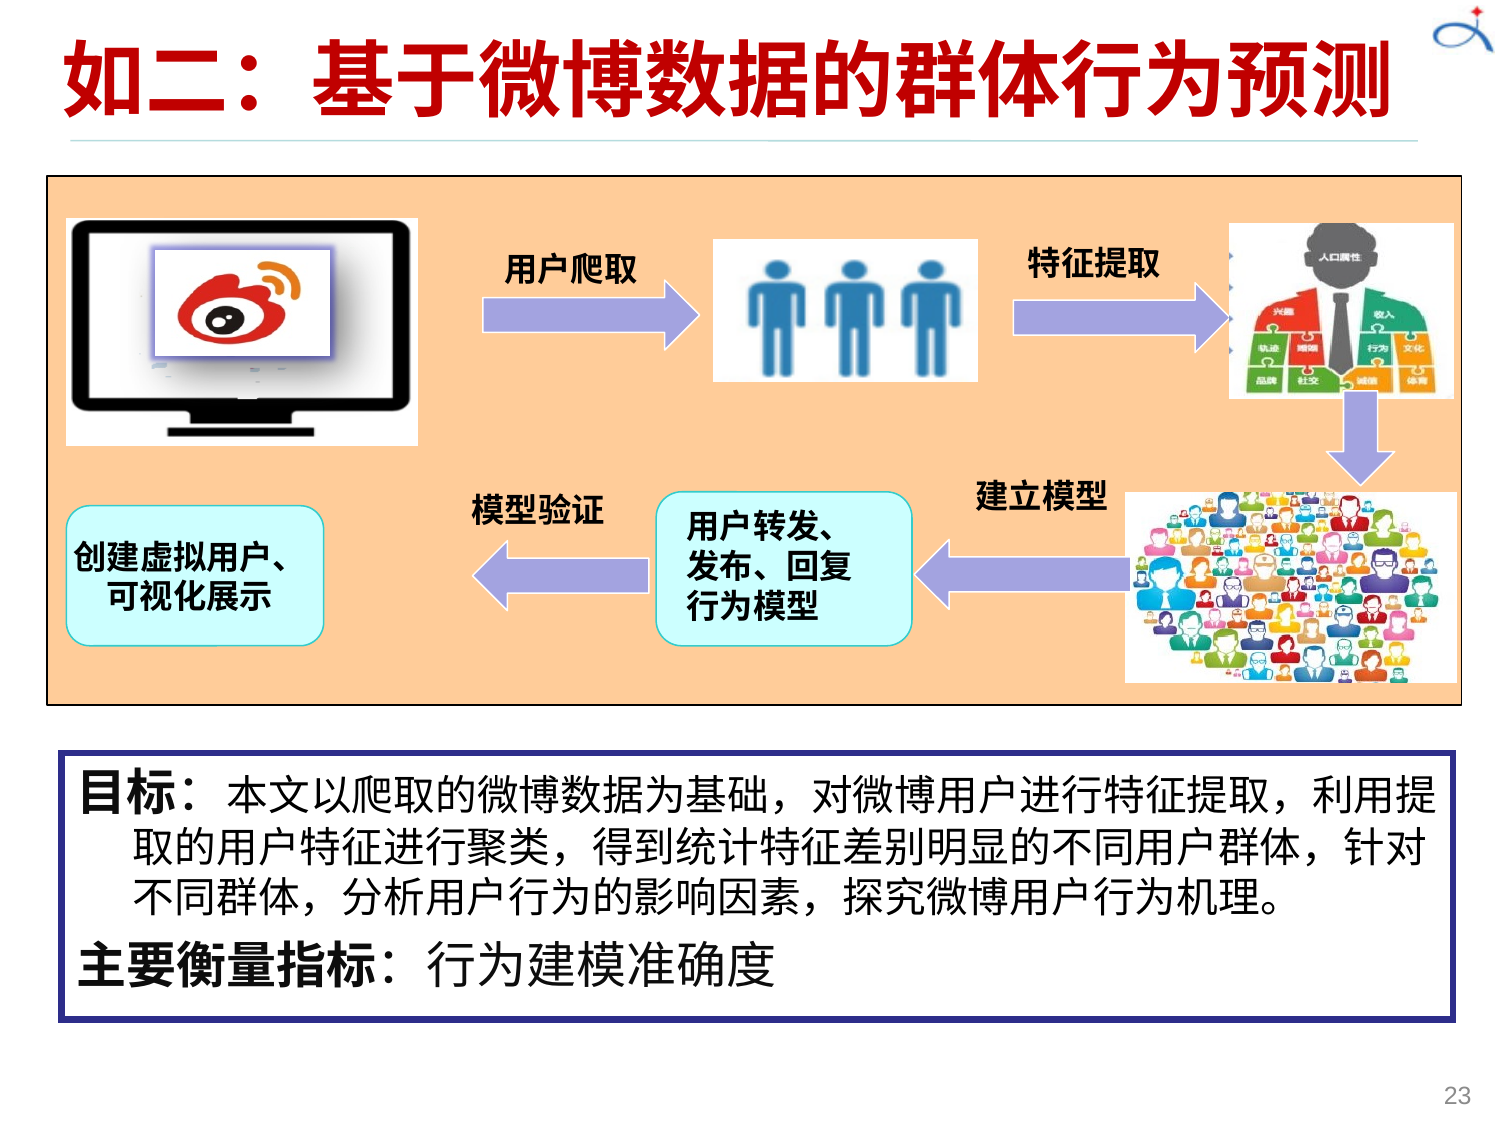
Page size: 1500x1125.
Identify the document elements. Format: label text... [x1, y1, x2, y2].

text_box [656, 491, 912, 646]
text_box [46, 175, 1462, 705]
title 如二：基于微博数据的群体行为预测 [46, 11, 1419, 143]
text_box [472, 540, 649, 611]
text_box [482, 296, 700, 351]
text_box 特征提取 [1013, 234, 1224, 289]
text_box 创建虚拟用户、 可视化展示 [46, 528, 334, 623]
text_box 目标：本文以爬取的微博数据为基础，对微博用户进行特征提取，利用提取的用户特征进行聚类，得到统计特征差别明显的不同用户群体，针对不同群体，分析用户行为的影响因素，探究微博用户行为机理。 主要衡量指标：行为建模准确度 [59, 751, 1455, 1022]
slide_number 23 [1136, 1065, 1487, 1125]
text_box 模型验证 [457, 482, 718, 537]
text_box 用户转发、发布、回复行为模型 [671, 498, 896, 633]
picture [1229, 223, 1454, 399]
text_box [1326, 408, 1395, 486]
text_box [66, 505, 324, 528]
text_box 用户爬取 [489, 241, 702, 296]
picture [712, 239, 978, 382]
text_box [66, 623, 324, 646]
text_box [914, 539, 1119, 610]
text_box [1013, 289, 1224, 353]
picture [66, 218, 418, 446]
picture [1124, 491, 1457, 683]
picture [1432, 5, 1495, 55]
text_box 建立模型 [960, 467, 1174, 523]
